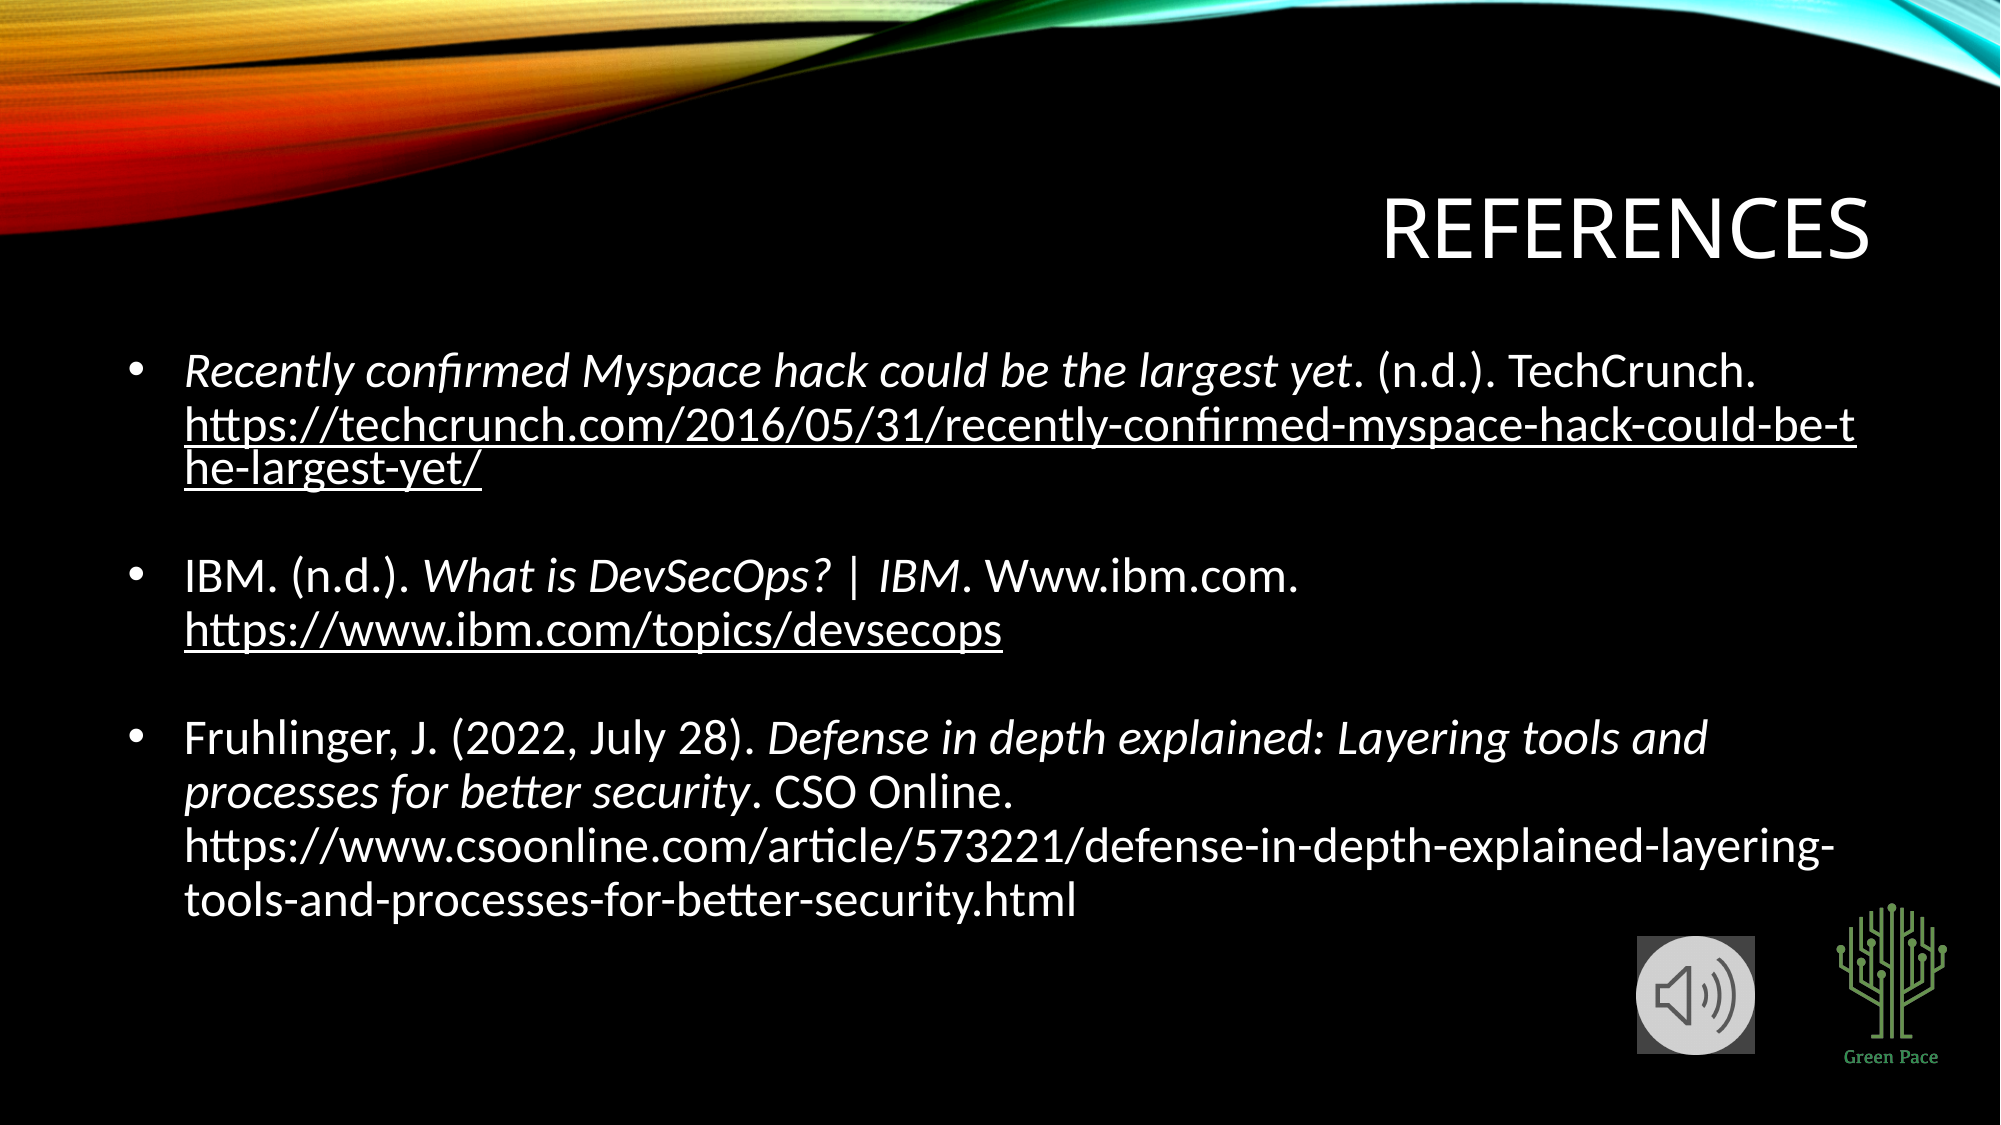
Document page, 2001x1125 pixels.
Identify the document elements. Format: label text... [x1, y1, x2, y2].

picture [1817, 892, 1964, 1082]
list Recently confirmed Myspace hack could be the largest yet. (n.d.). TechCrunch. https://techcrunch.com/2016/05/31/recently-confirmed-myspace-hack-could-be-the-largest-yet/ IBM. (n.d.). What is DevSecOps? | IBM. Www.ibm.com. https://www.ibm.com/topics/devsecops Fruhlinger, J. (2022, July 28). Defense in depth explained: Layering tools and processes for better security. CSO Online. https://www.csoonline.com/article/573221/defense-in-depth-explained-layering-tools-and-processes-for-better-security.html [112, 336, 1888, 997]
picture [0, 0, 2000, 237]
picture [1635, 935, 1756, 1056]
title REFERENCES [474, 125, 1888, 336]
